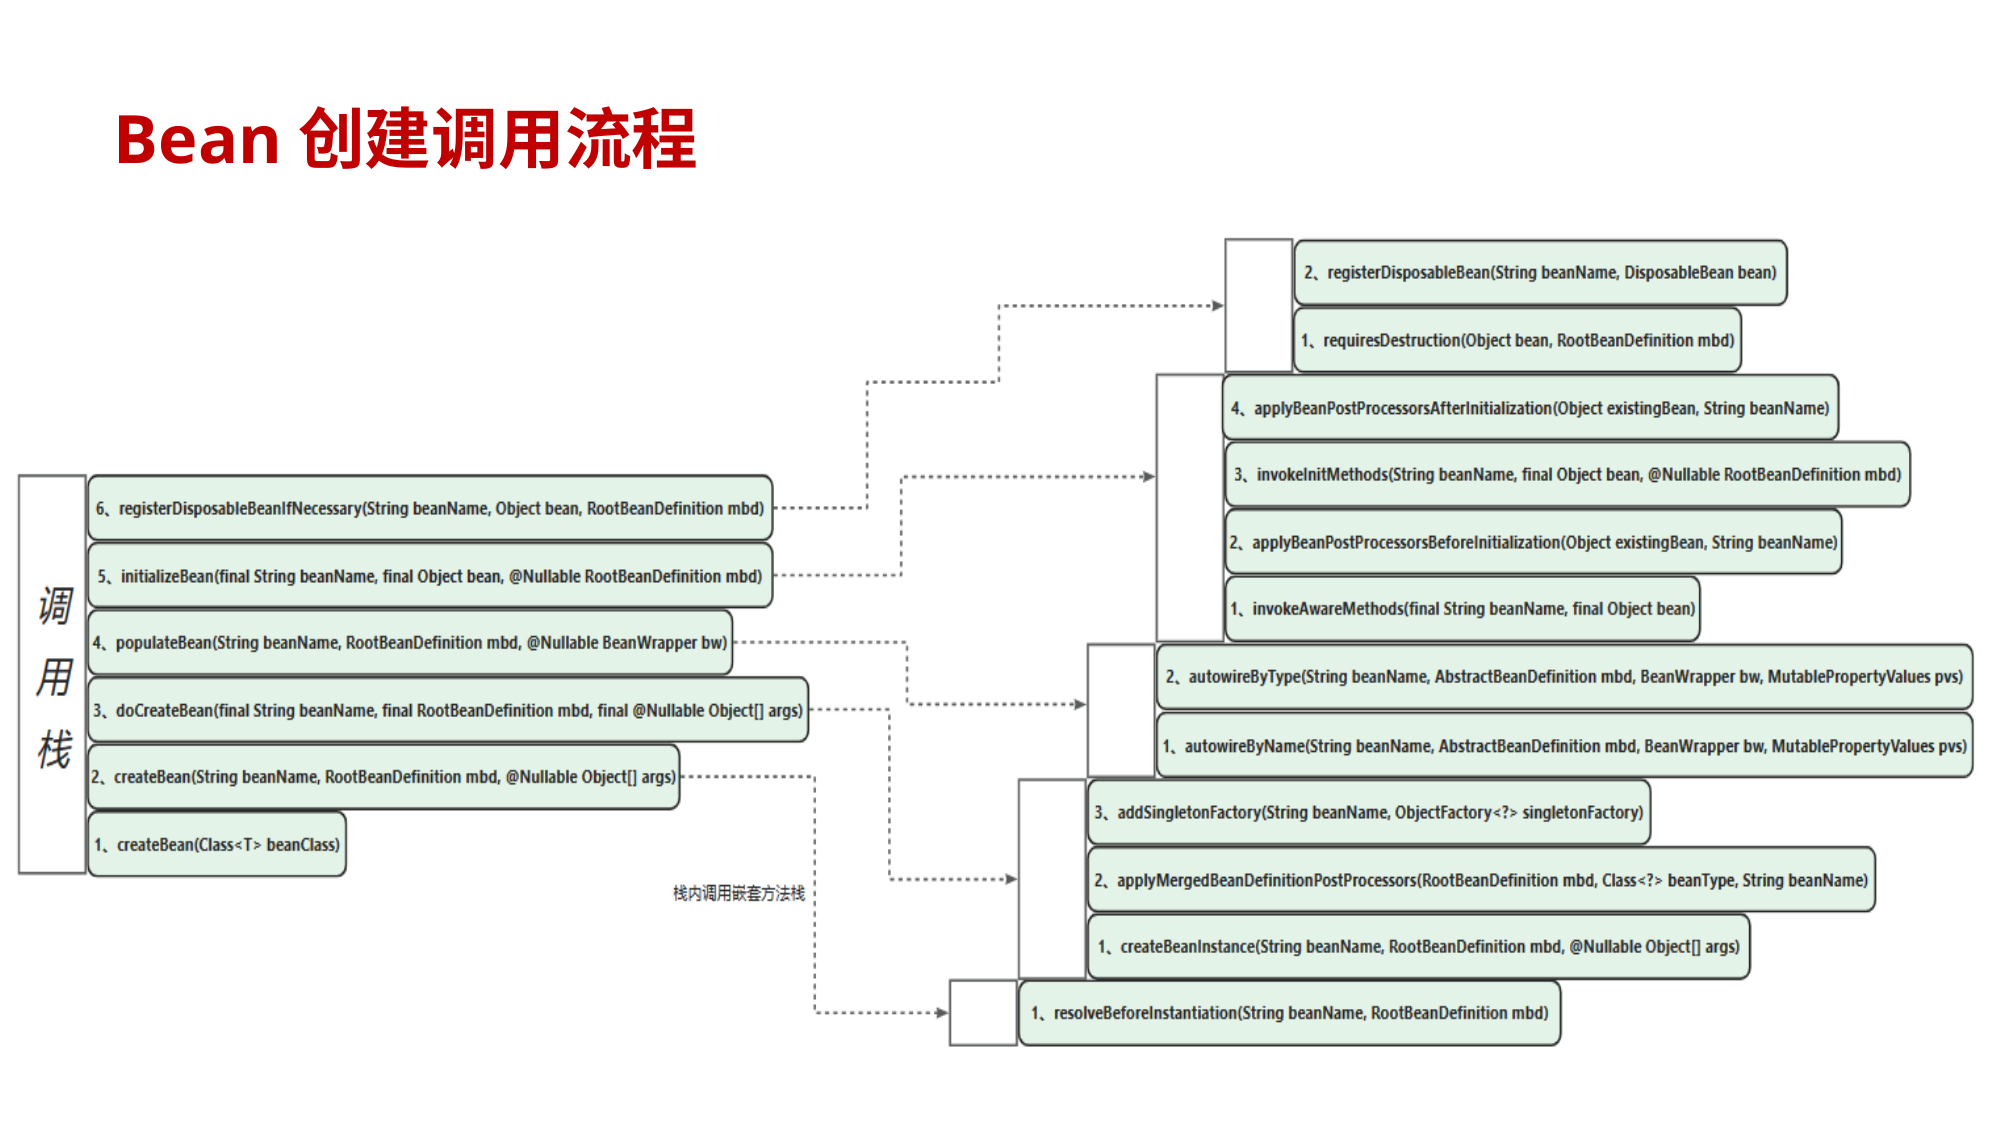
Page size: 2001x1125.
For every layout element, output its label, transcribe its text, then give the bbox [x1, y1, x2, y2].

picture [0, 177, 2000, 1125]
title Bean创建调用流程 [113, 59, 1886, 177]
